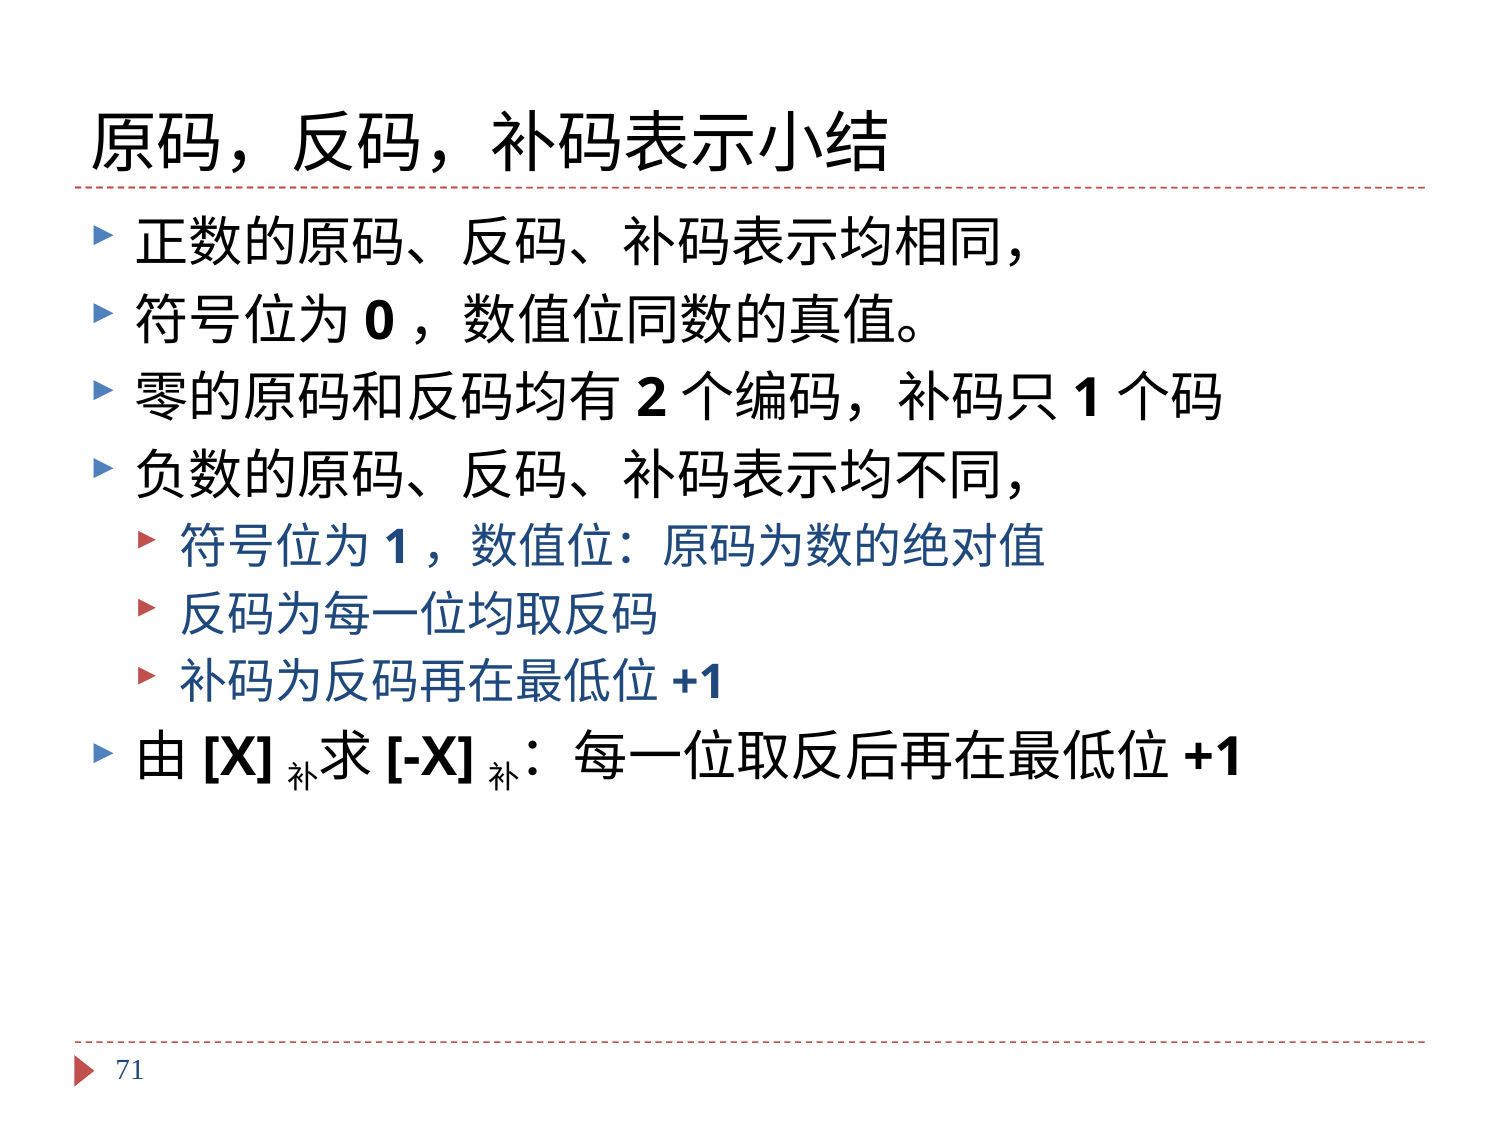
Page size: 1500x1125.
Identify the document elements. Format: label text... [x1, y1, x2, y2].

list 正数的原码、反码、补码表示均相同， 符号位为0，数值位同数的真值。 零的原码和反码均有2个编码，补码只1个码 负数的原码、反码、补码表示均不同， 符号位为1，数值位：原码为数的绝对值 反码为每一位均取反码 补码为反码再在最低位+1 由[X]补求[-X]补：每一位取反后再在最低位+1 [75, 200, 1425, 1006]
slide_number 71 [100, 1042, 426, 1103]
title 原码，反码，补码表示小结 [75, 24, 1425, 188]
